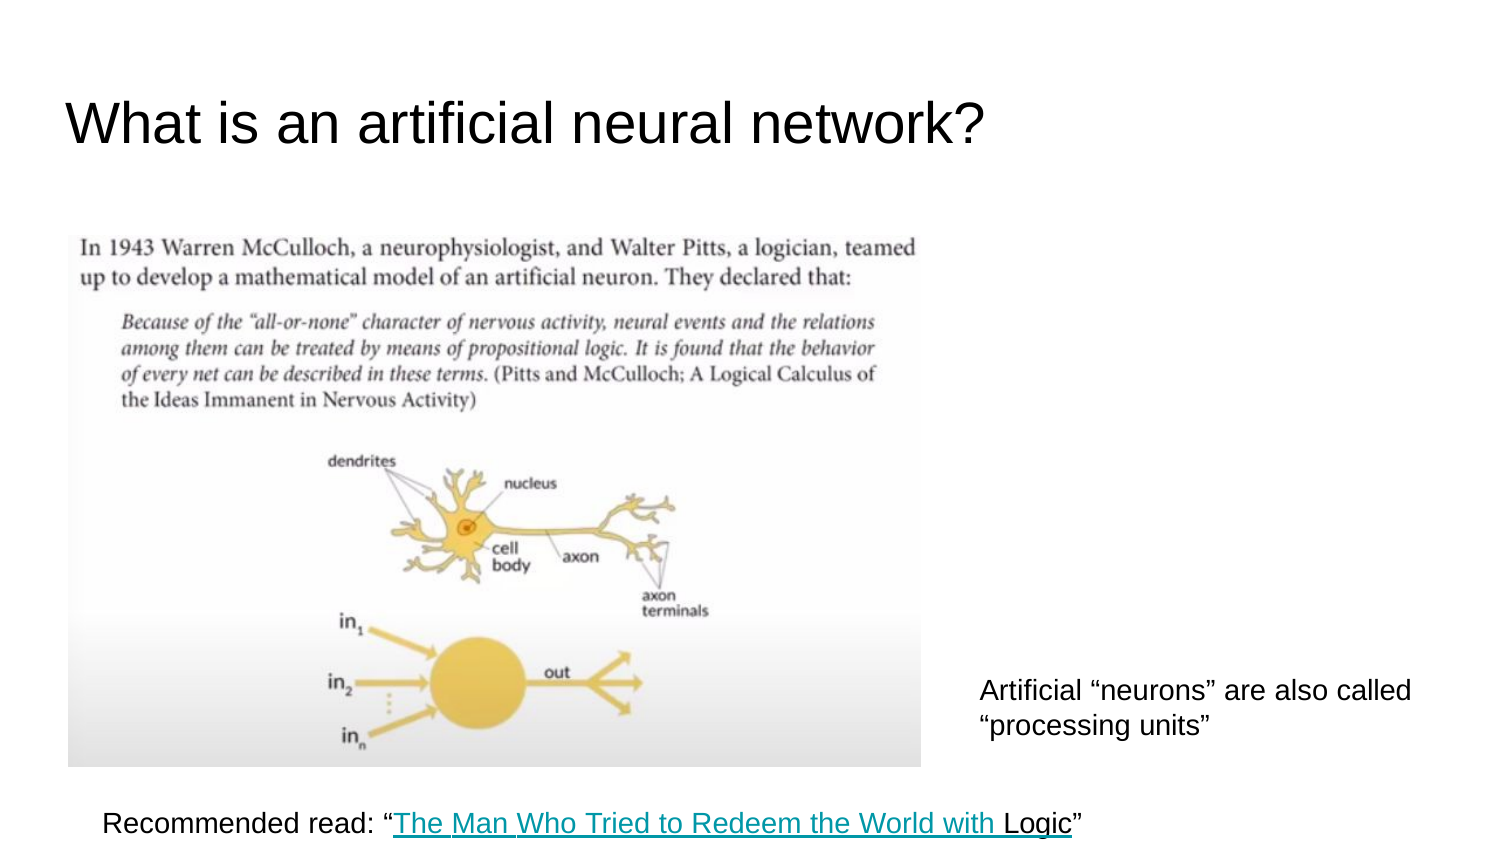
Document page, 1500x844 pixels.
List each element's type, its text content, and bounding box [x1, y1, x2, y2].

title What is an artificial neural network? [63, 82, 1332, 226]
text_box Artificial “neurons” are also called “processing units” Recommended read: “The Man Who Tried to Redeem the World with Logic” [100, 668, 1413, 839]
picture [67, 235, 921, 767]
